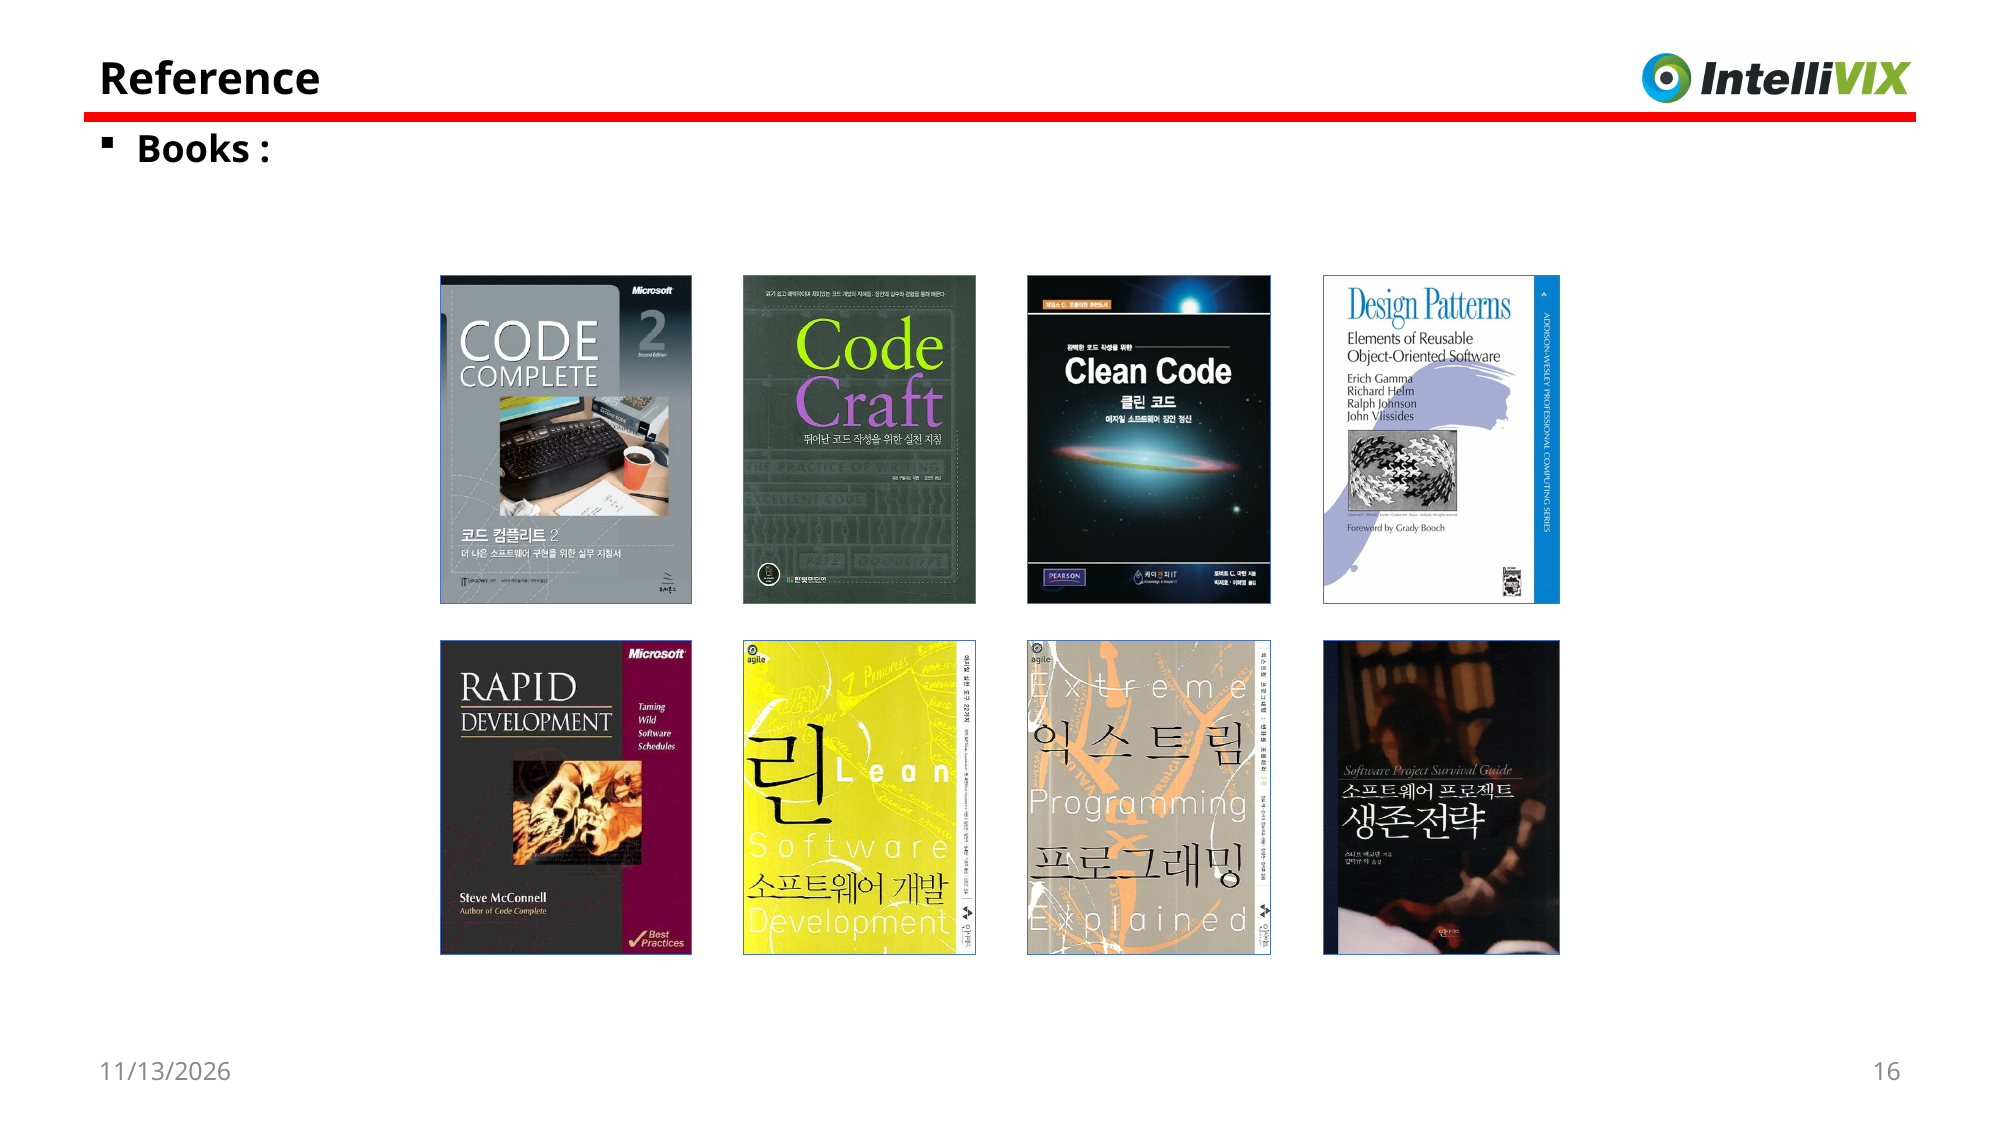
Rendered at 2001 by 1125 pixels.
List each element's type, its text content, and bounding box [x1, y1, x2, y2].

picture [1637, 44, 1916, 109]
slide_number 16 [1465, 1042, 1916, 1103]
list Books : [84, 122, 1916, 1055]
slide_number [84, 1042, 534, 1103]
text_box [440, 275, 1560, 955]
title Reference [84, 48, 1916, 112]
